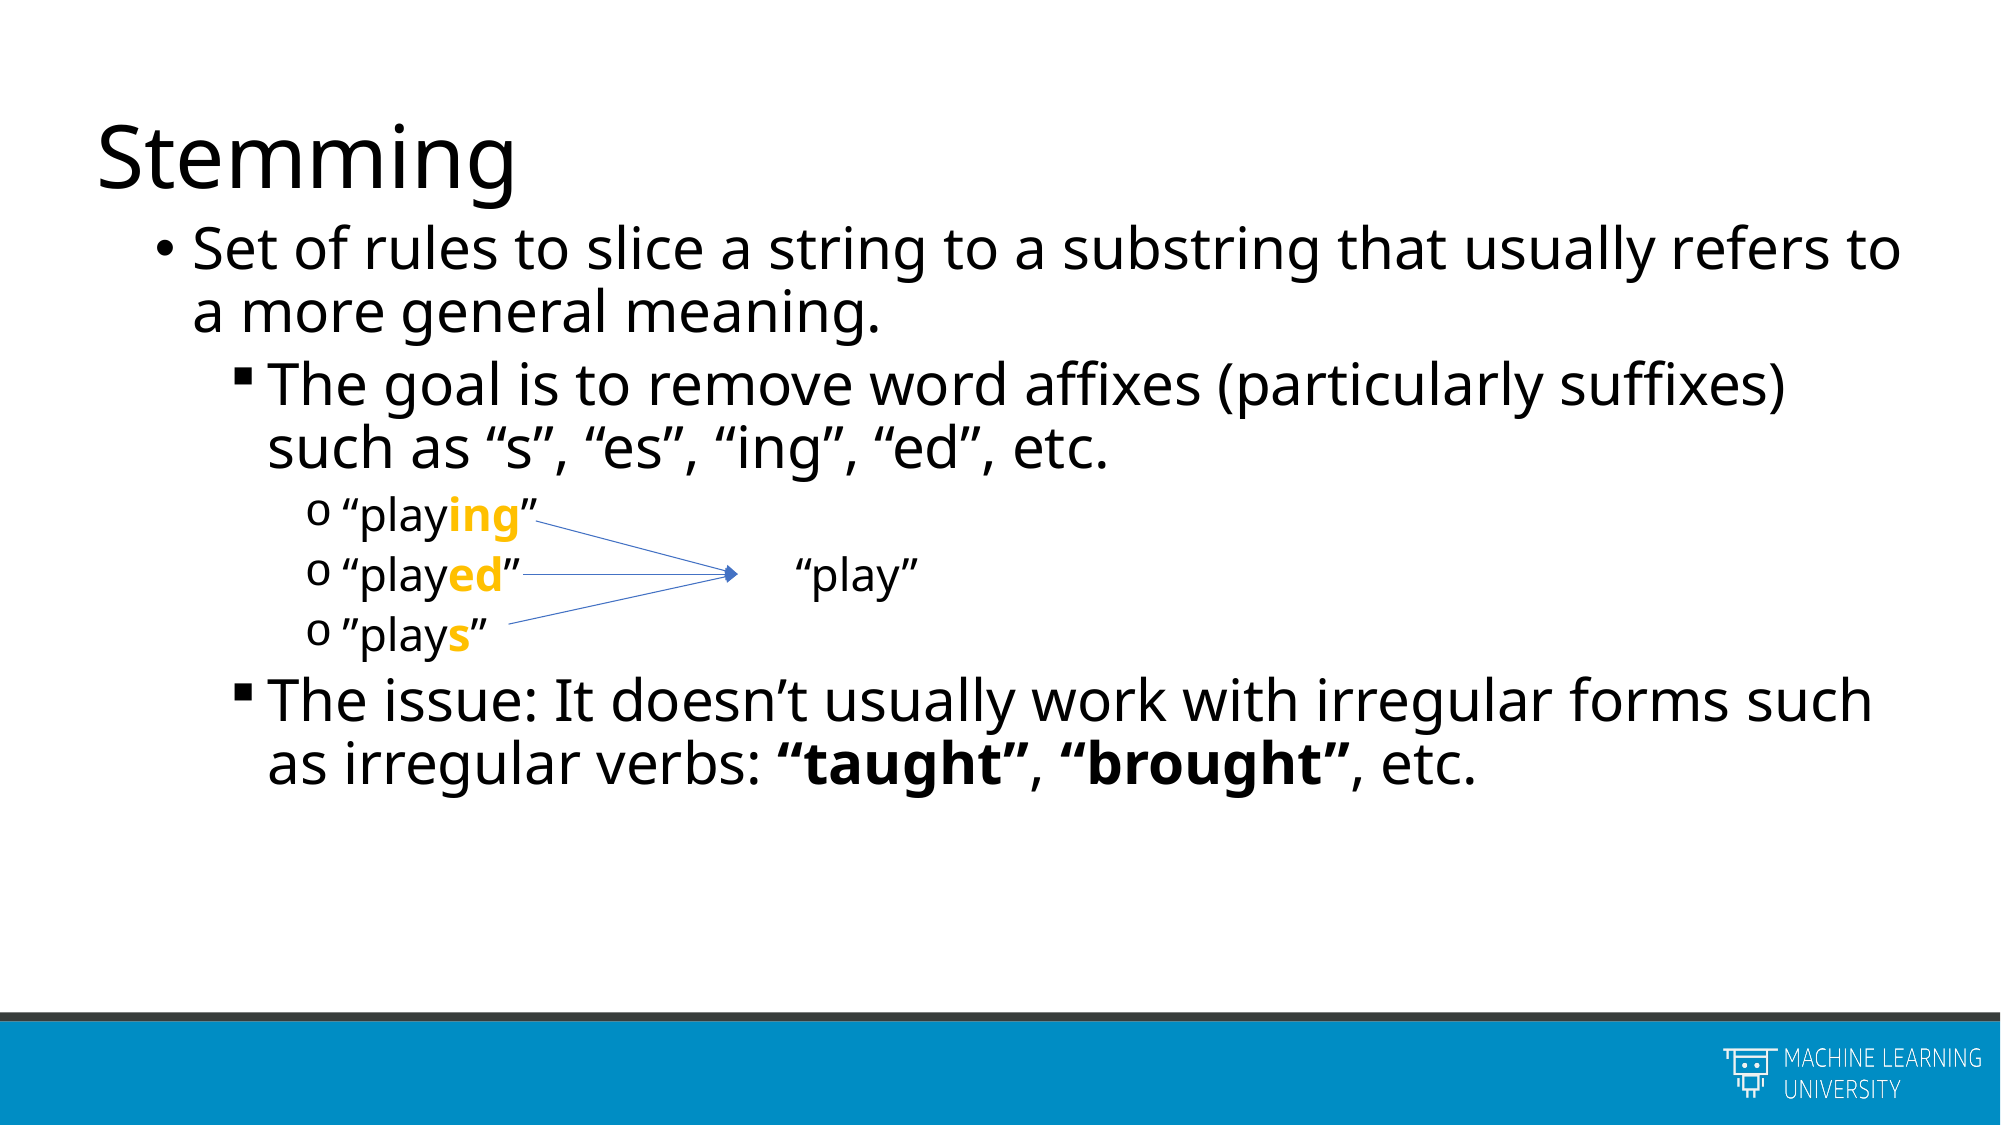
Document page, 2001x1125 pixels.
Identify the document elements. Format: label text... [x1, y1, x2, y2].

title Stemming [81, 78, 1807, 242]
list Set of rules to slice a string to a substring that usually refers to a more general meaning. The goal is to remove word affixes (particularly suffixes) such as “s”, “es”, “ing”, “ed”, etc. “playing” “played” “play” ”plays” The issue: It doesn’t usually work with irregular forms such as irregular verbs: “taught”, “brought”, etc. [139, 211, 1919, 1009]
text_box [508, 520, 738, 625]
picture [1724, 1049, 1777, 1097]
